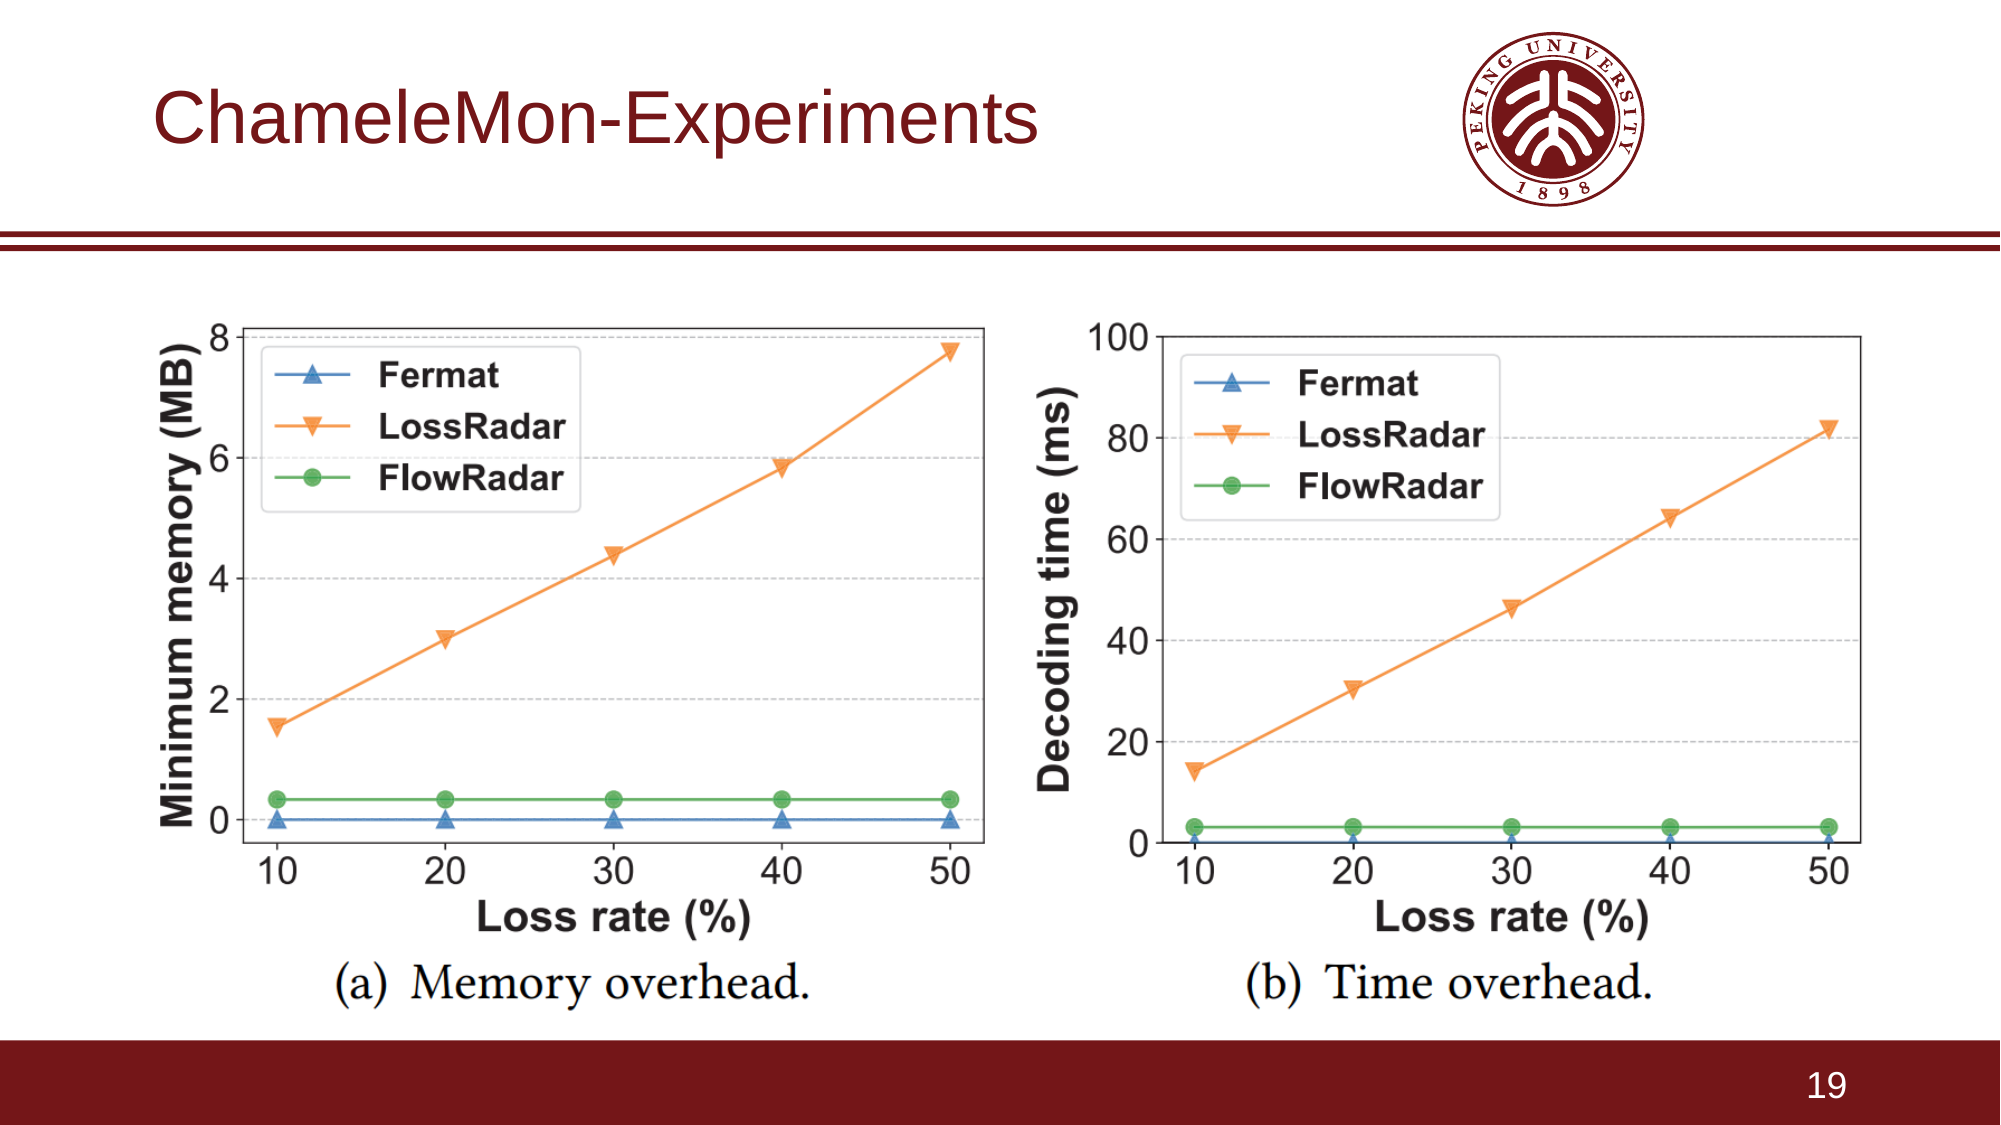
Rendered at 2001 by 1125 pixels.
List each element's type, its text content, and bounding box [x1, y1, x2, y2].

title ChameleMon-Experiments [137, 32, 1413, 207]
picture [149, 319, 1870, 1014]
list Packet loss detection Simple Topology: one link Best memory efficiency (O(# victim flows)) [137, 299, 1863, 1014]
slide_number 19 [1412, 1053, 1863, 1114]
